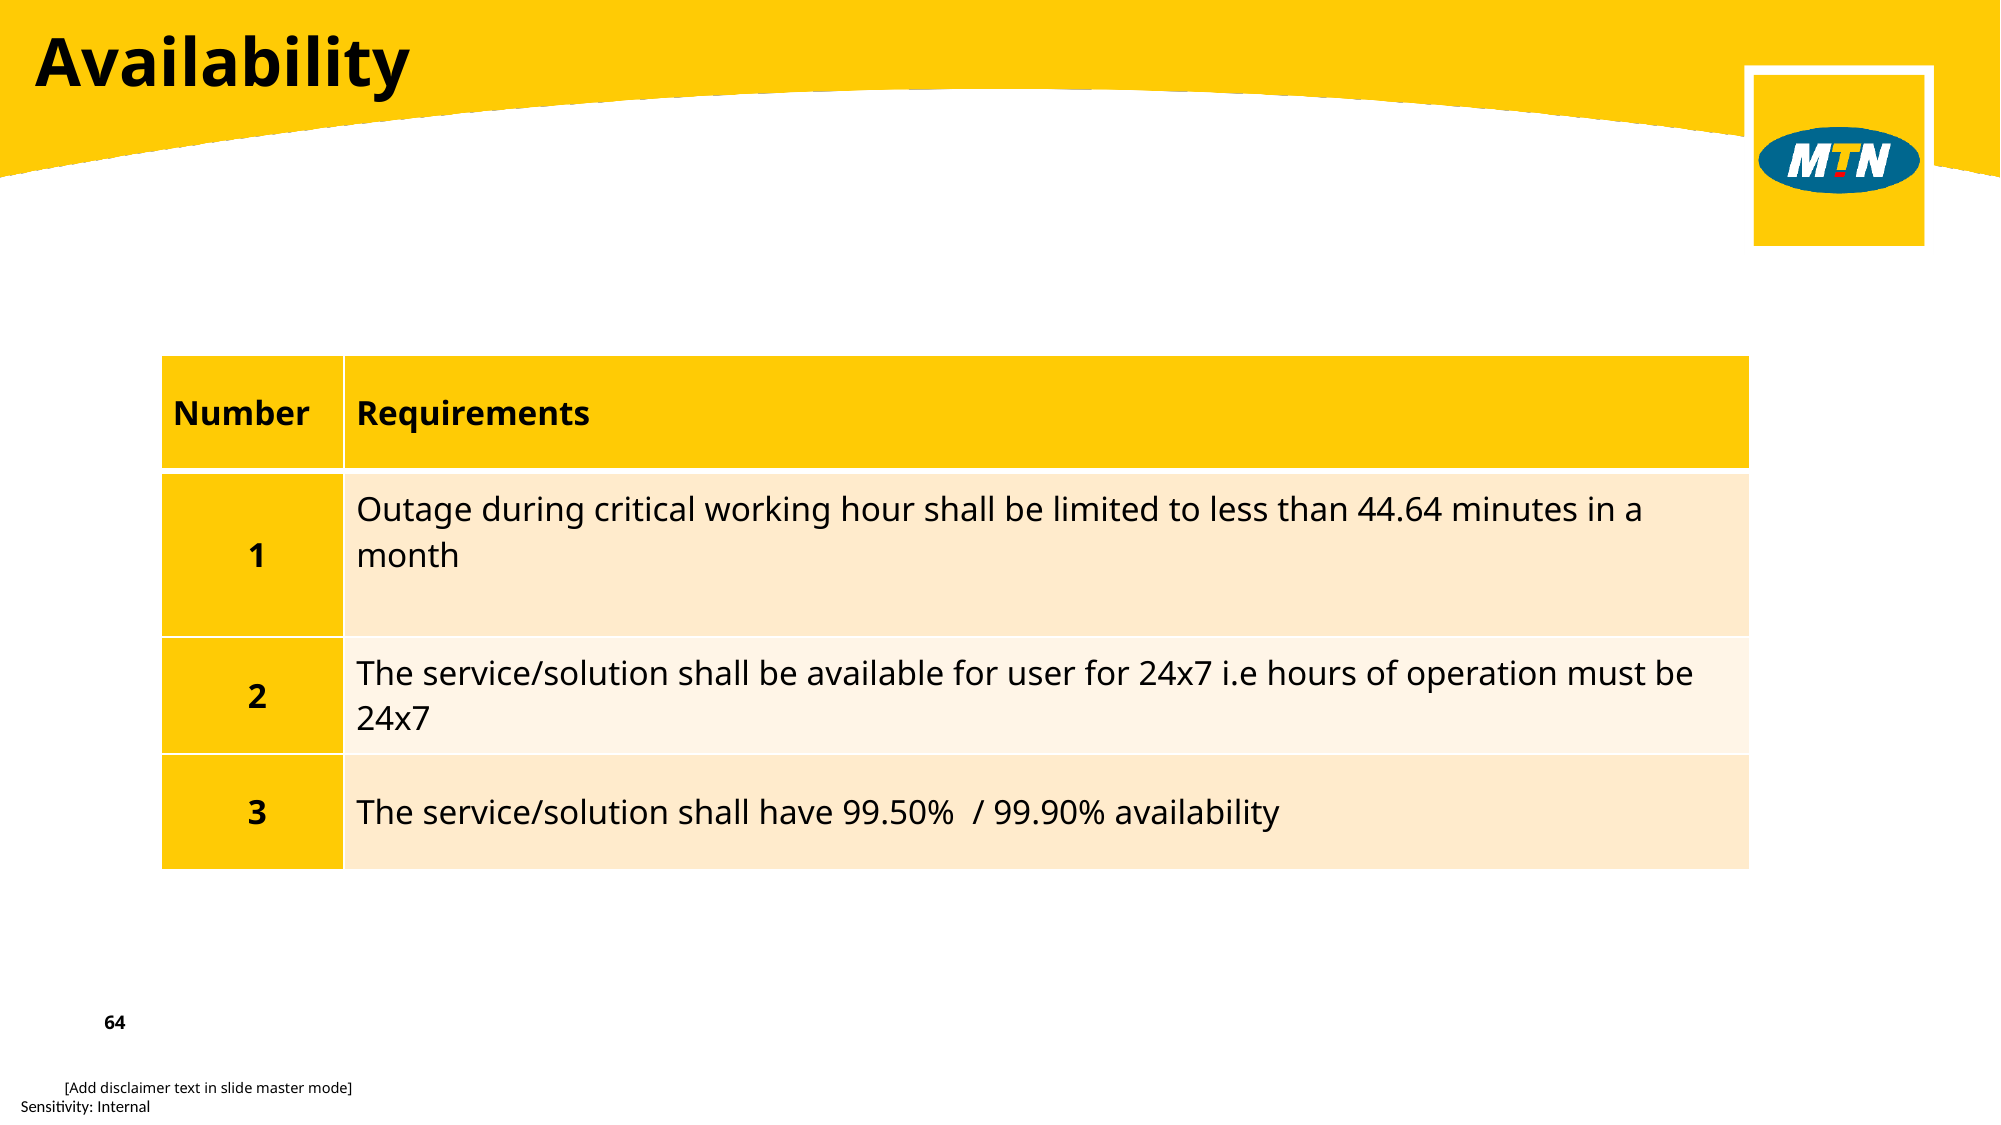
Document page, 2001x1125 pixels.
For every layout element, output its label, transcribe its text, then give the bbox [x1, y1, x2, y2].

picture [0, 0, 2000, 1125]
table_cell The service/solution shall have 99.50% / 99.90% availability [345, 755, 1749, 869]
table_cell 1 [162, 474, 343, 636]
table_header Requirements [345, 356, 1749, 468]
table_header Number [162, 356, 343, 468]
table_cell The service/solution shall be available for user for 24x7 i.e hours of operation must be 24x7 [345, 638, 1749, 753]
table_cell Outage during critical working hour shall be limited to less than 44.64 minutes in a month [345, 474, 1749, 636]
table_cell 3 [162, 755, 343, 869]
text_box Availability [21, 12, 426, 108]
table_cell 2 [162, 638, 343, 753]
